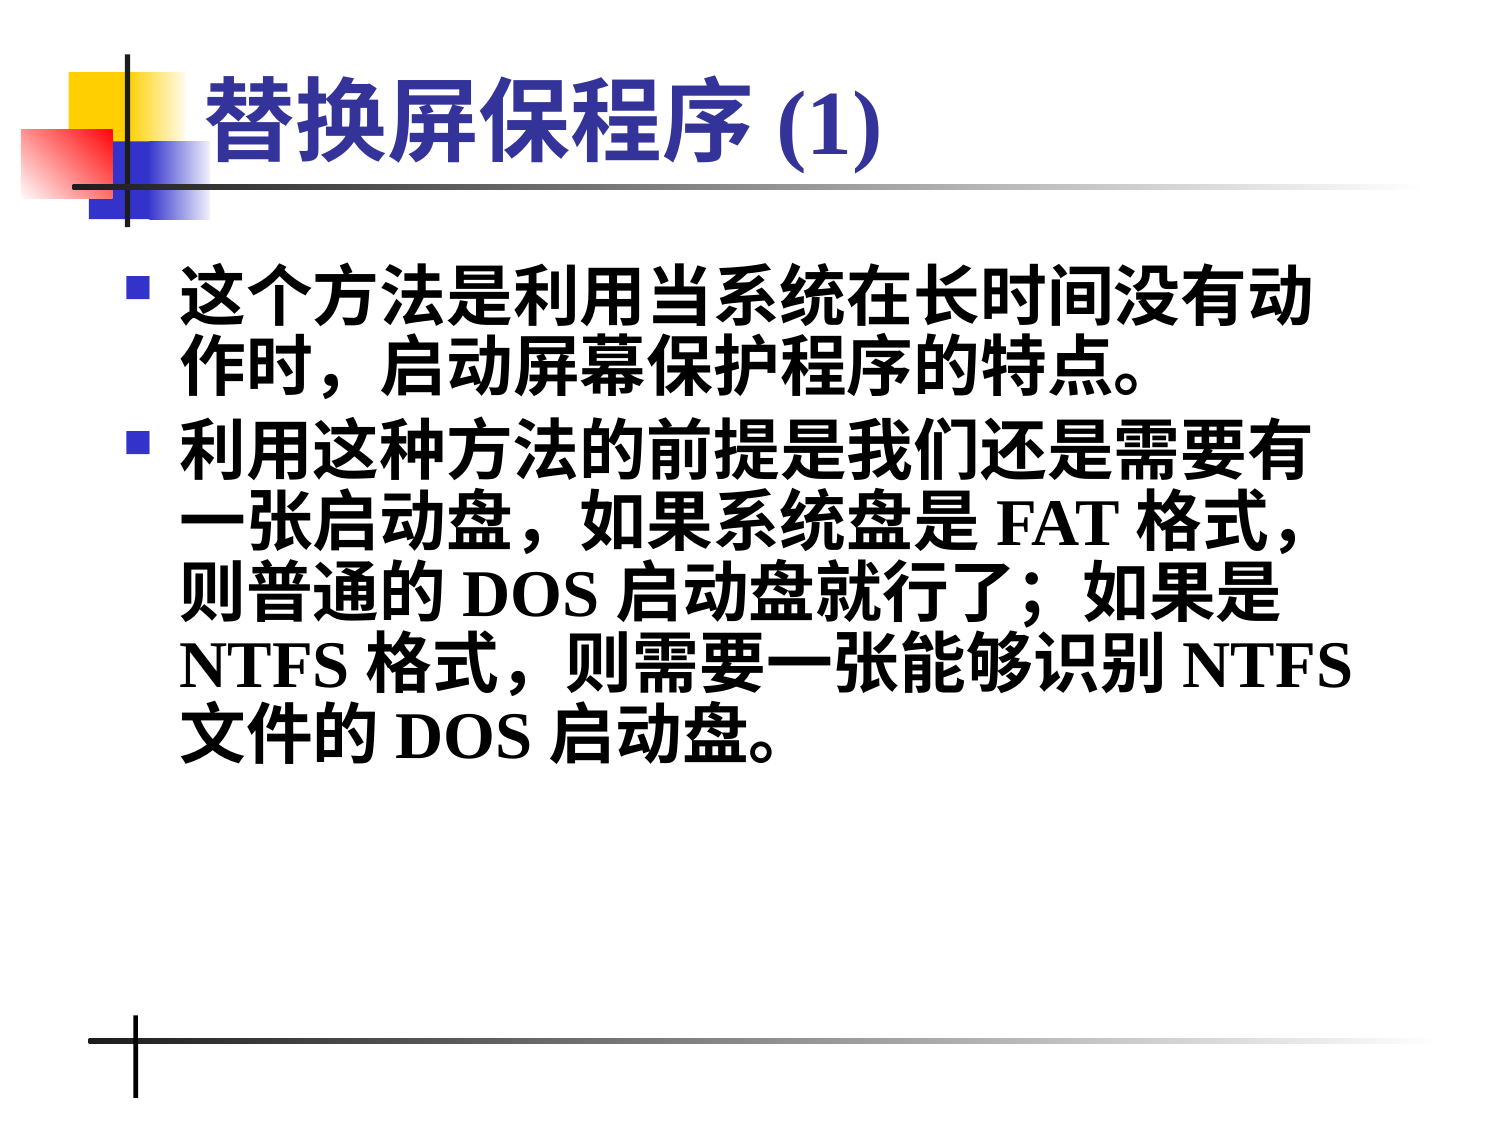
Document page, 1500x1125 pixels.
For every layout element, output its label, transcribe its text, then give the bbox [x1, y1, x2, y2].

list 这个方法是利用当系统在长时间没有动作时，启动屏幕保护程序的特点。 利用这种方法的前提是我们还是需要有一张启动盘，如果系统盘是FAT格式，则普通的DOS启动盘就行了；如果是NTFS格式，则需要一张能够识别NTFS文件的DOS启动盘。 [107, 254, 1384, 931]
title 替换屏保程序(1) [188, 23, 1468, 181]
